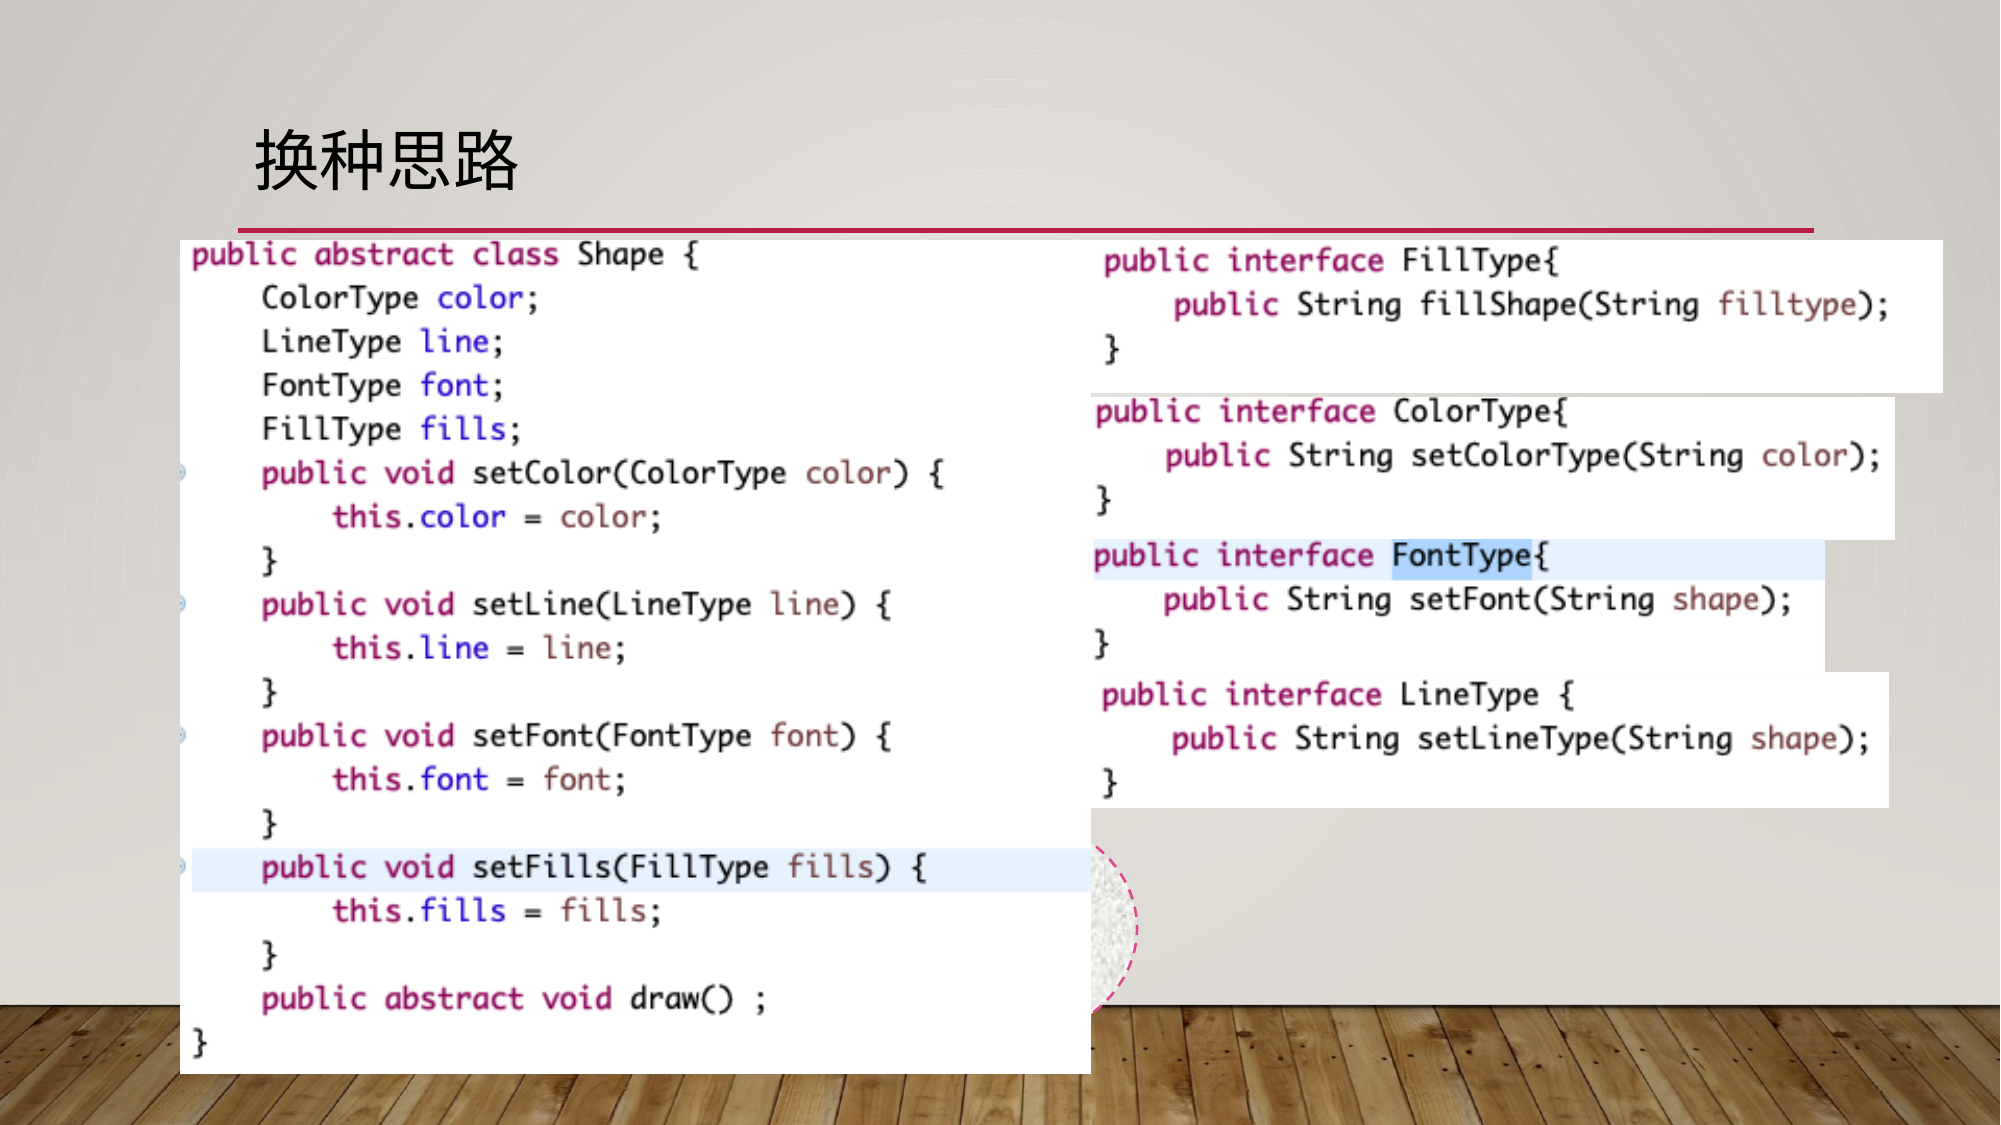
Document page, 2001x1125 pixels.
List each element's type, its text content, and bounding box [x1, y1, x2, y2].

picture [0, 1005, 2000, 1125]
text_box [180, 240, 1944, 1075]
title 换种思路 [238, 120, 1814, 238]
